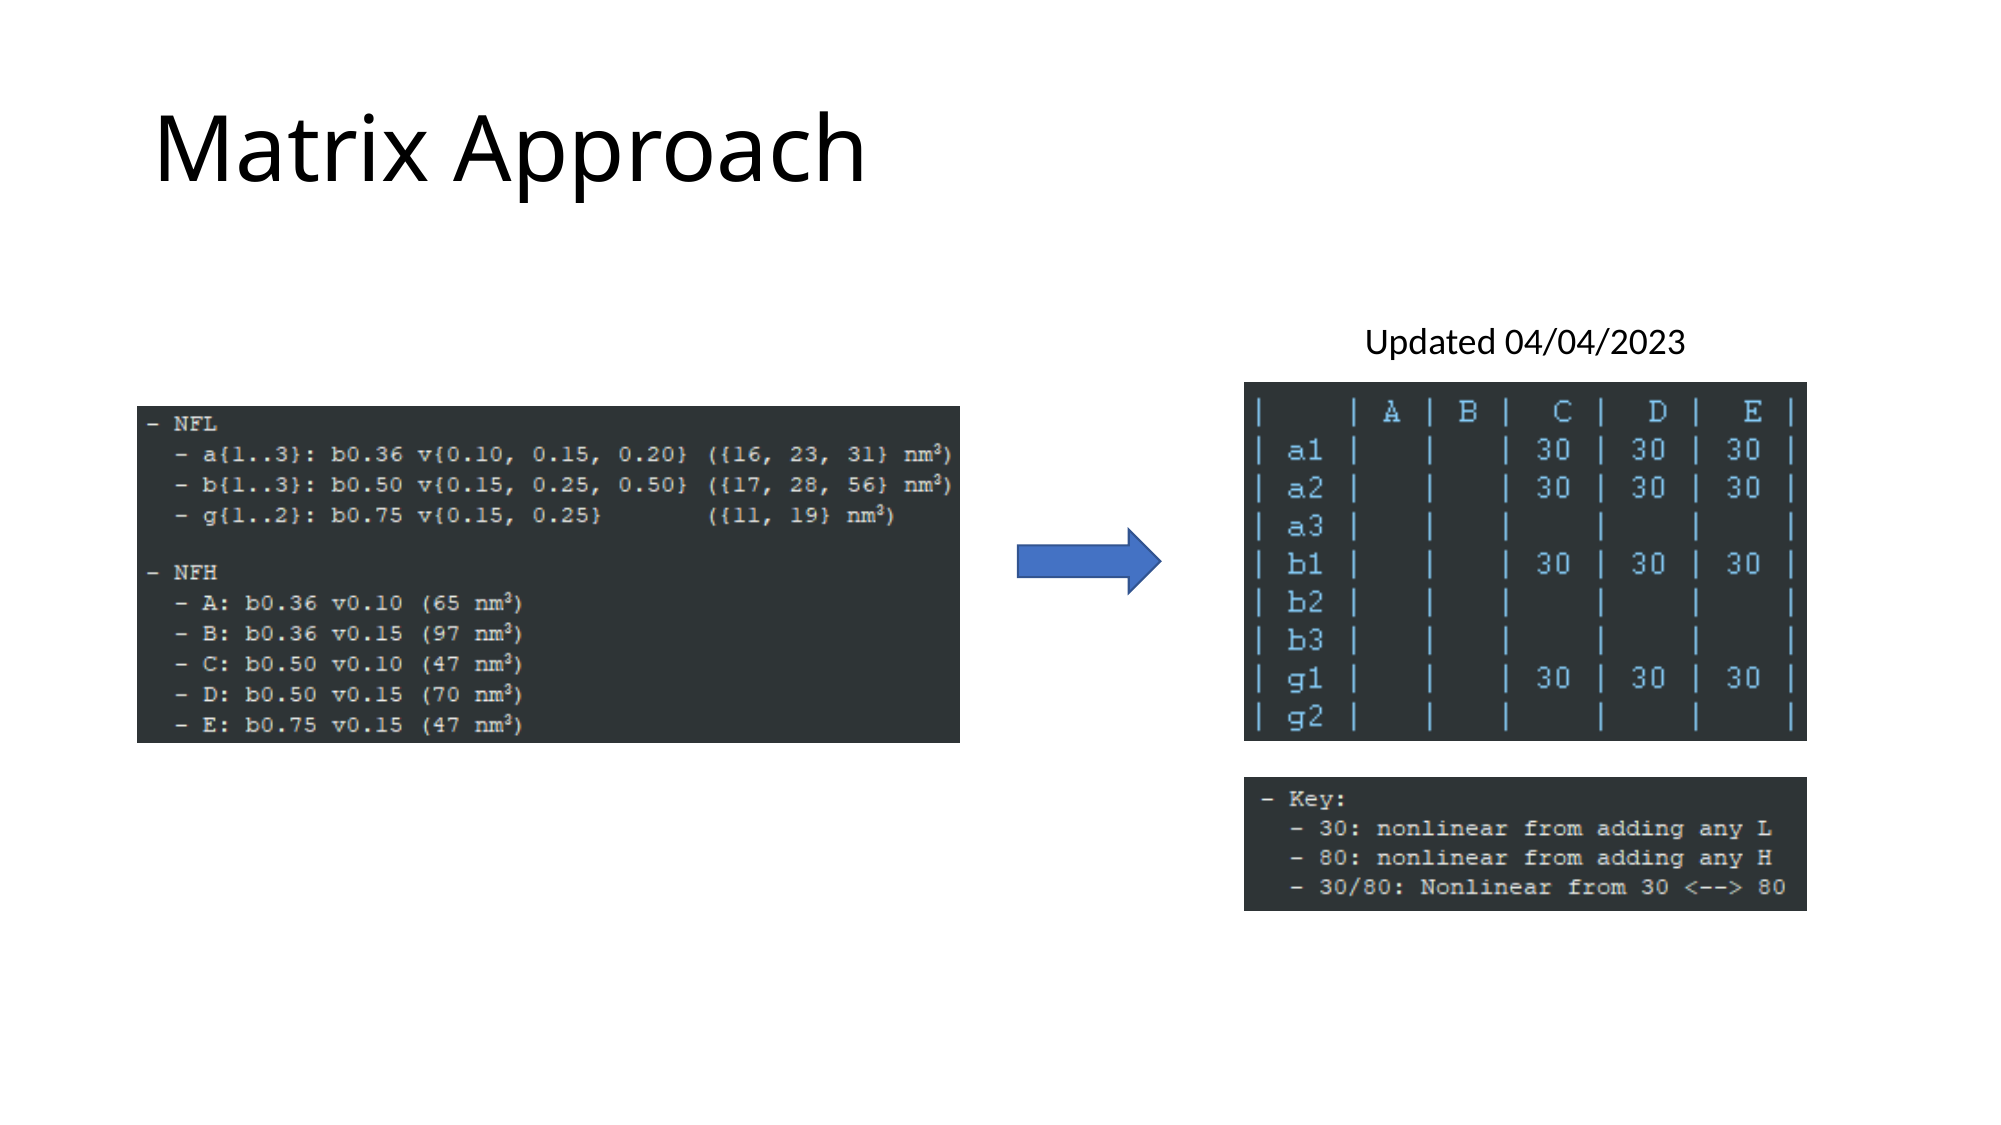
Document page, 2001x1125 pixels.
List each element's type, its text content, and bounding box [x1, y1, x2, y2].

picture [1244, 382, 1807, 741]
picture [1244, 777, 1807, 911]
picture [137, 406, 960, 743]
text_box [1016, 527, 1162, 596]
title Matrix Approach [137, 43, 1863, 261]
text_box Updated 04/04/2023 [1324, 309, 1727, 370]
